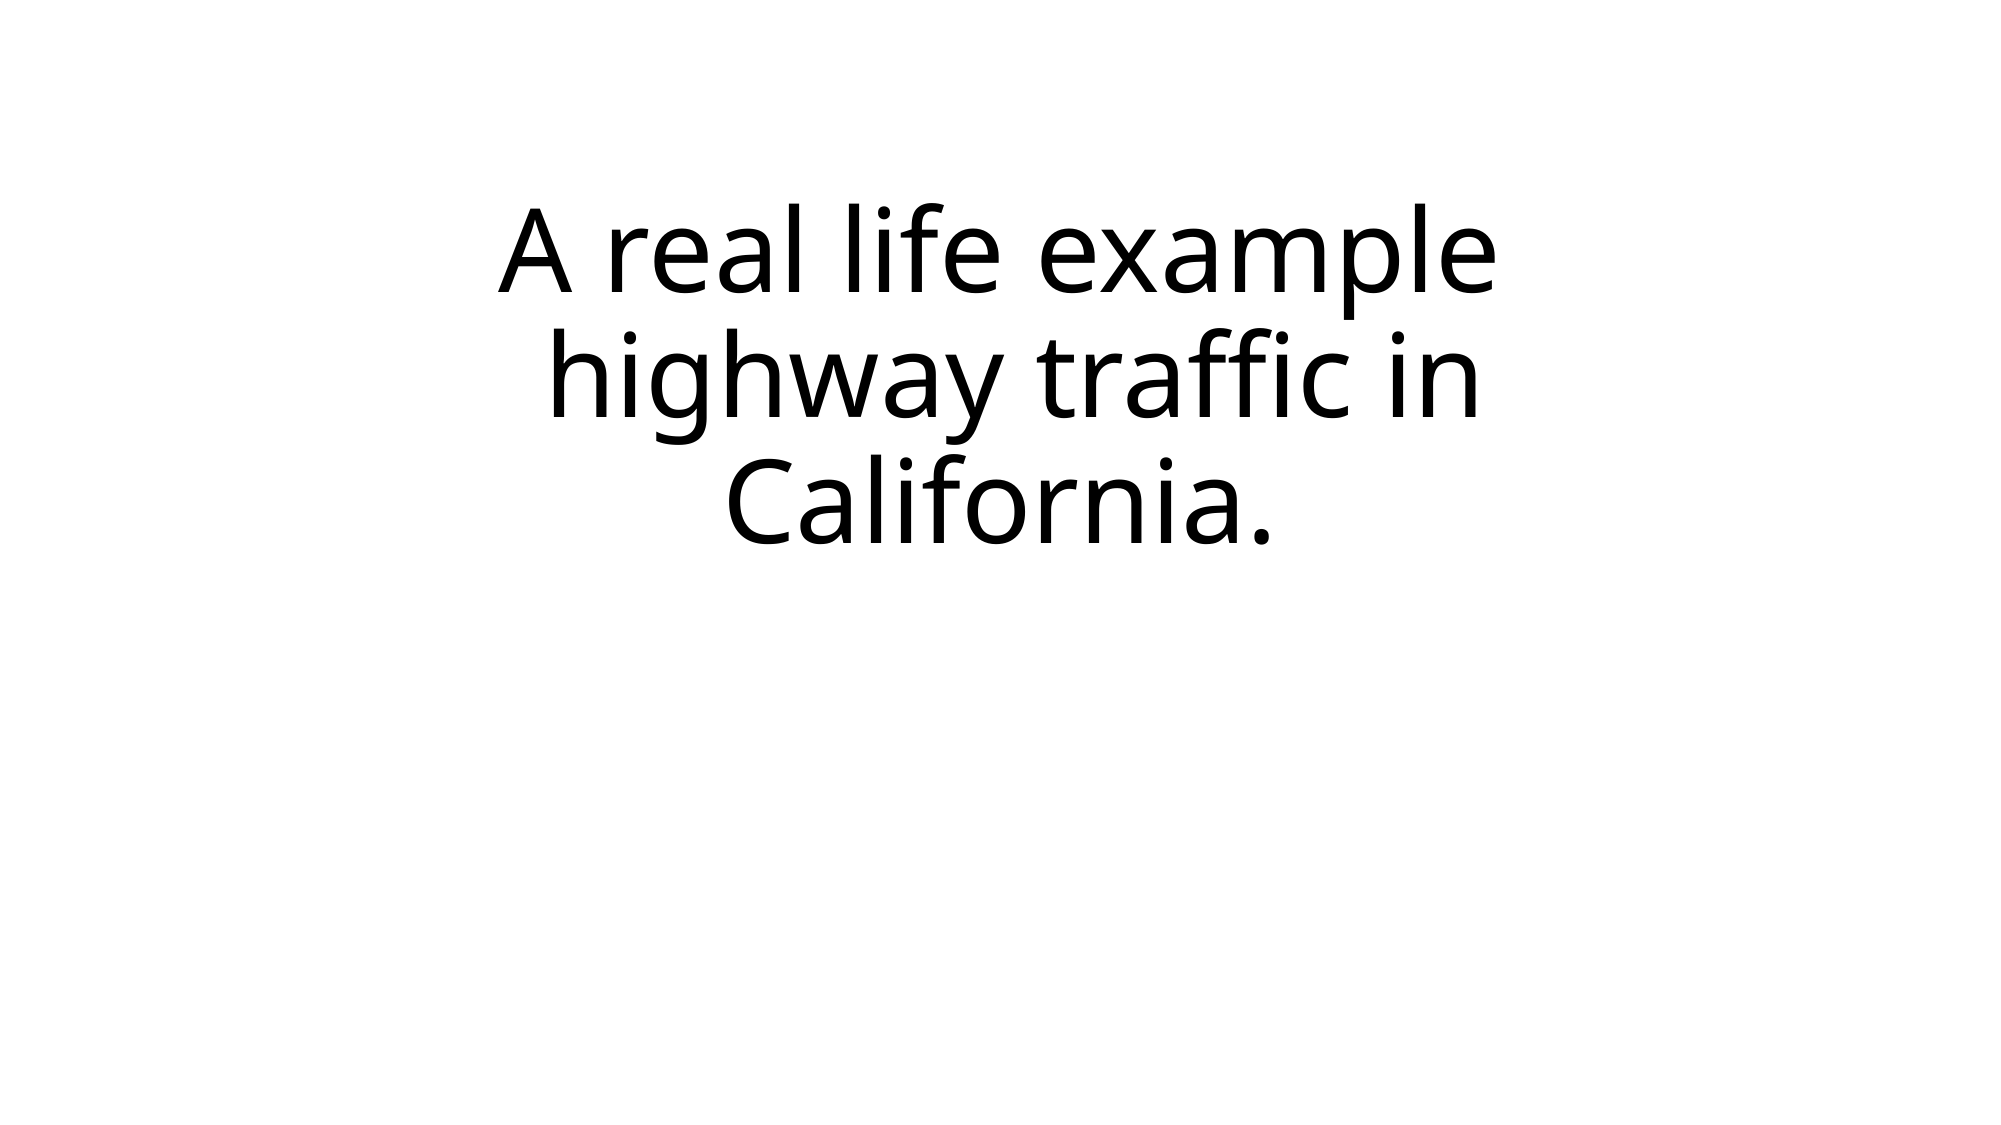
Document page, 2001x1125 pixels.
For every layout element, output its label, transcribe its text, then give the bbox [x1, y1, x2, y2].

title A real life example highway traffic in California. [249, 184, 1750, 576]
